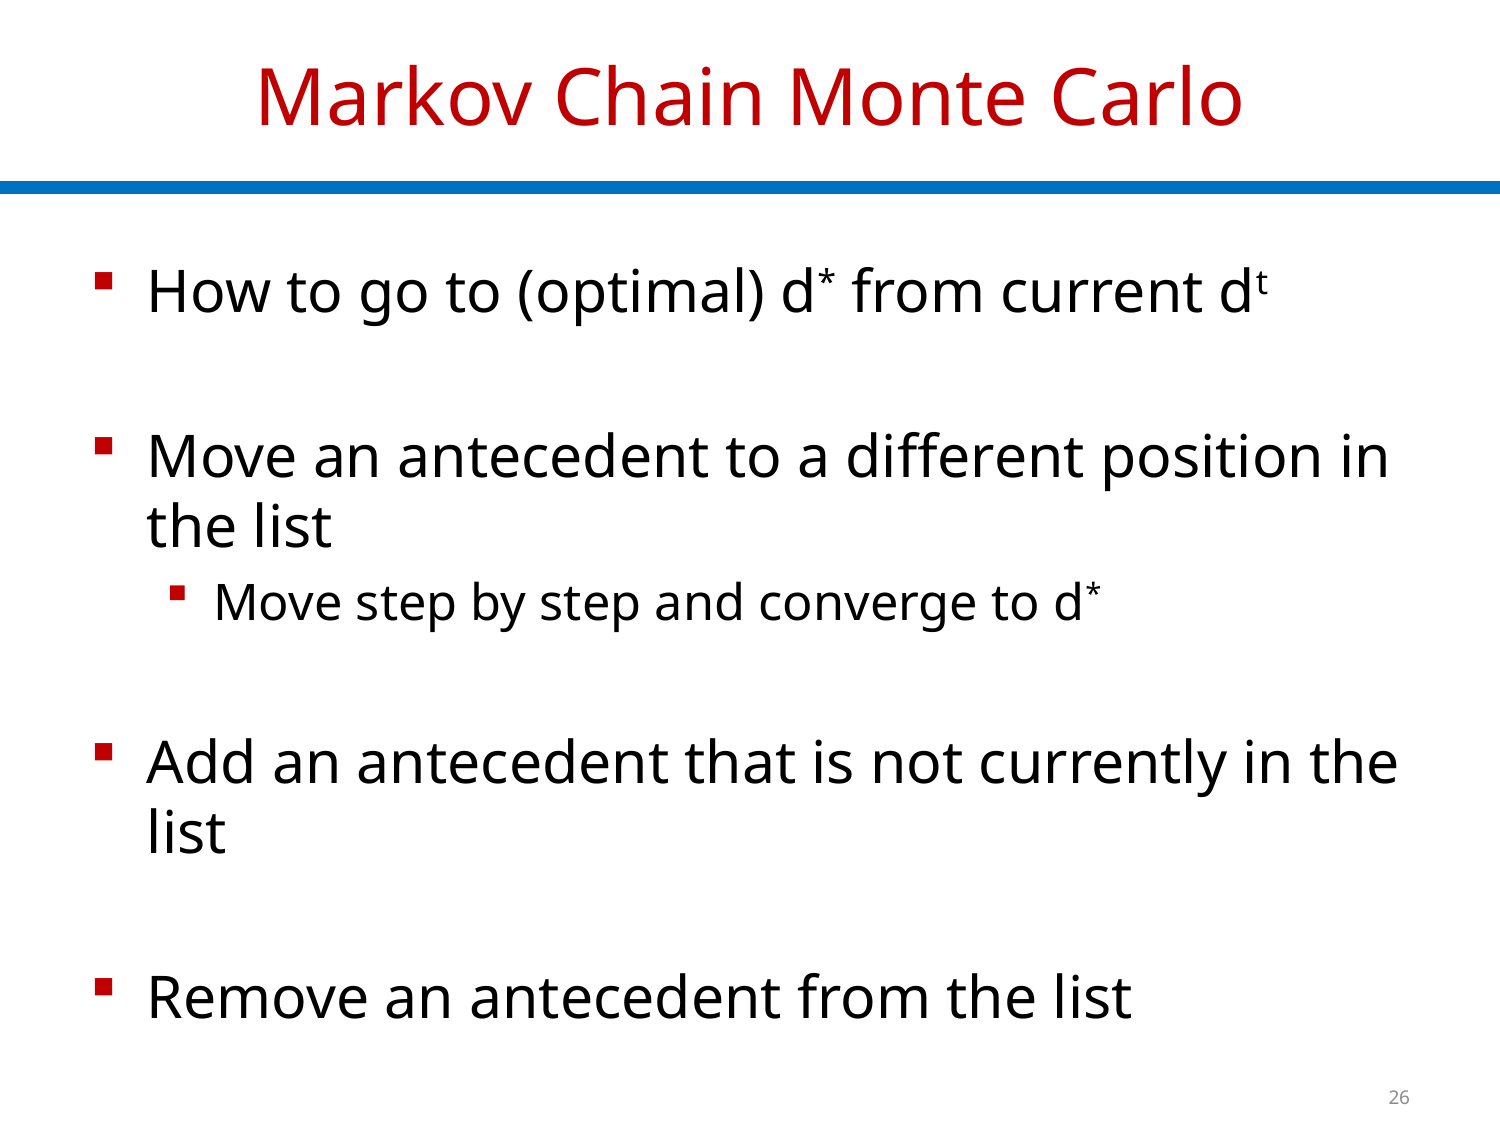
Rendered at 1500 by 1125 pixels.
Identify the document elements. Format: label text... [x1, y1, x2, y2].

list How to go to (optimal) d* from current dt Move an antecedent to a different position in the list Move step by step and converge to d* Add an antecedent that is not currently in the list Remove an antecedent from the list [75, 245, 1425, 1096]
slide_number 26 [1074, 1085, 1425, 1112]
title Markov Chain Monte Carlo [0, 0, 1500, 188]
